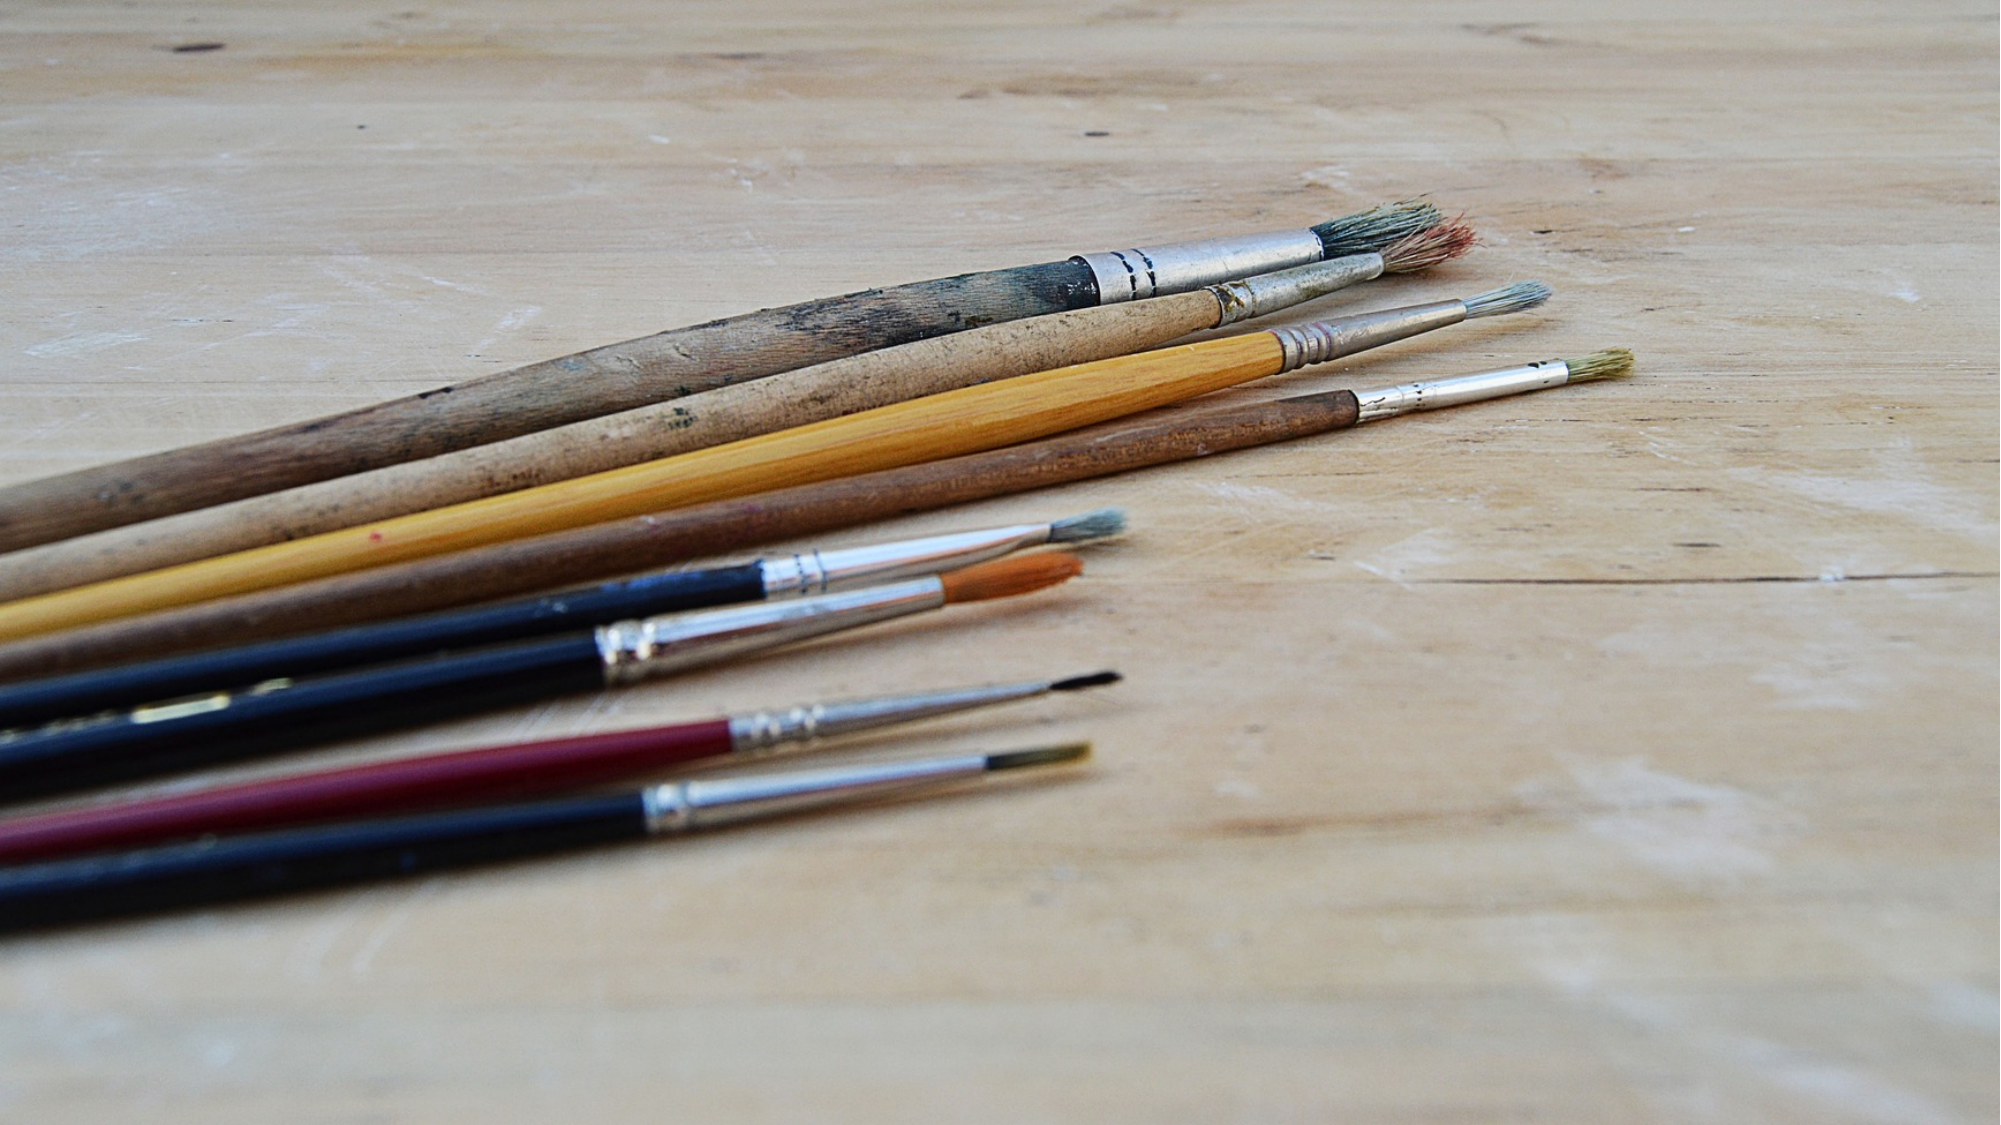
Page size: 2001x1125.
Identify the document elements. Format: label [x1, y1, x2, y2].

list [0, 0, 2000, 1125]
